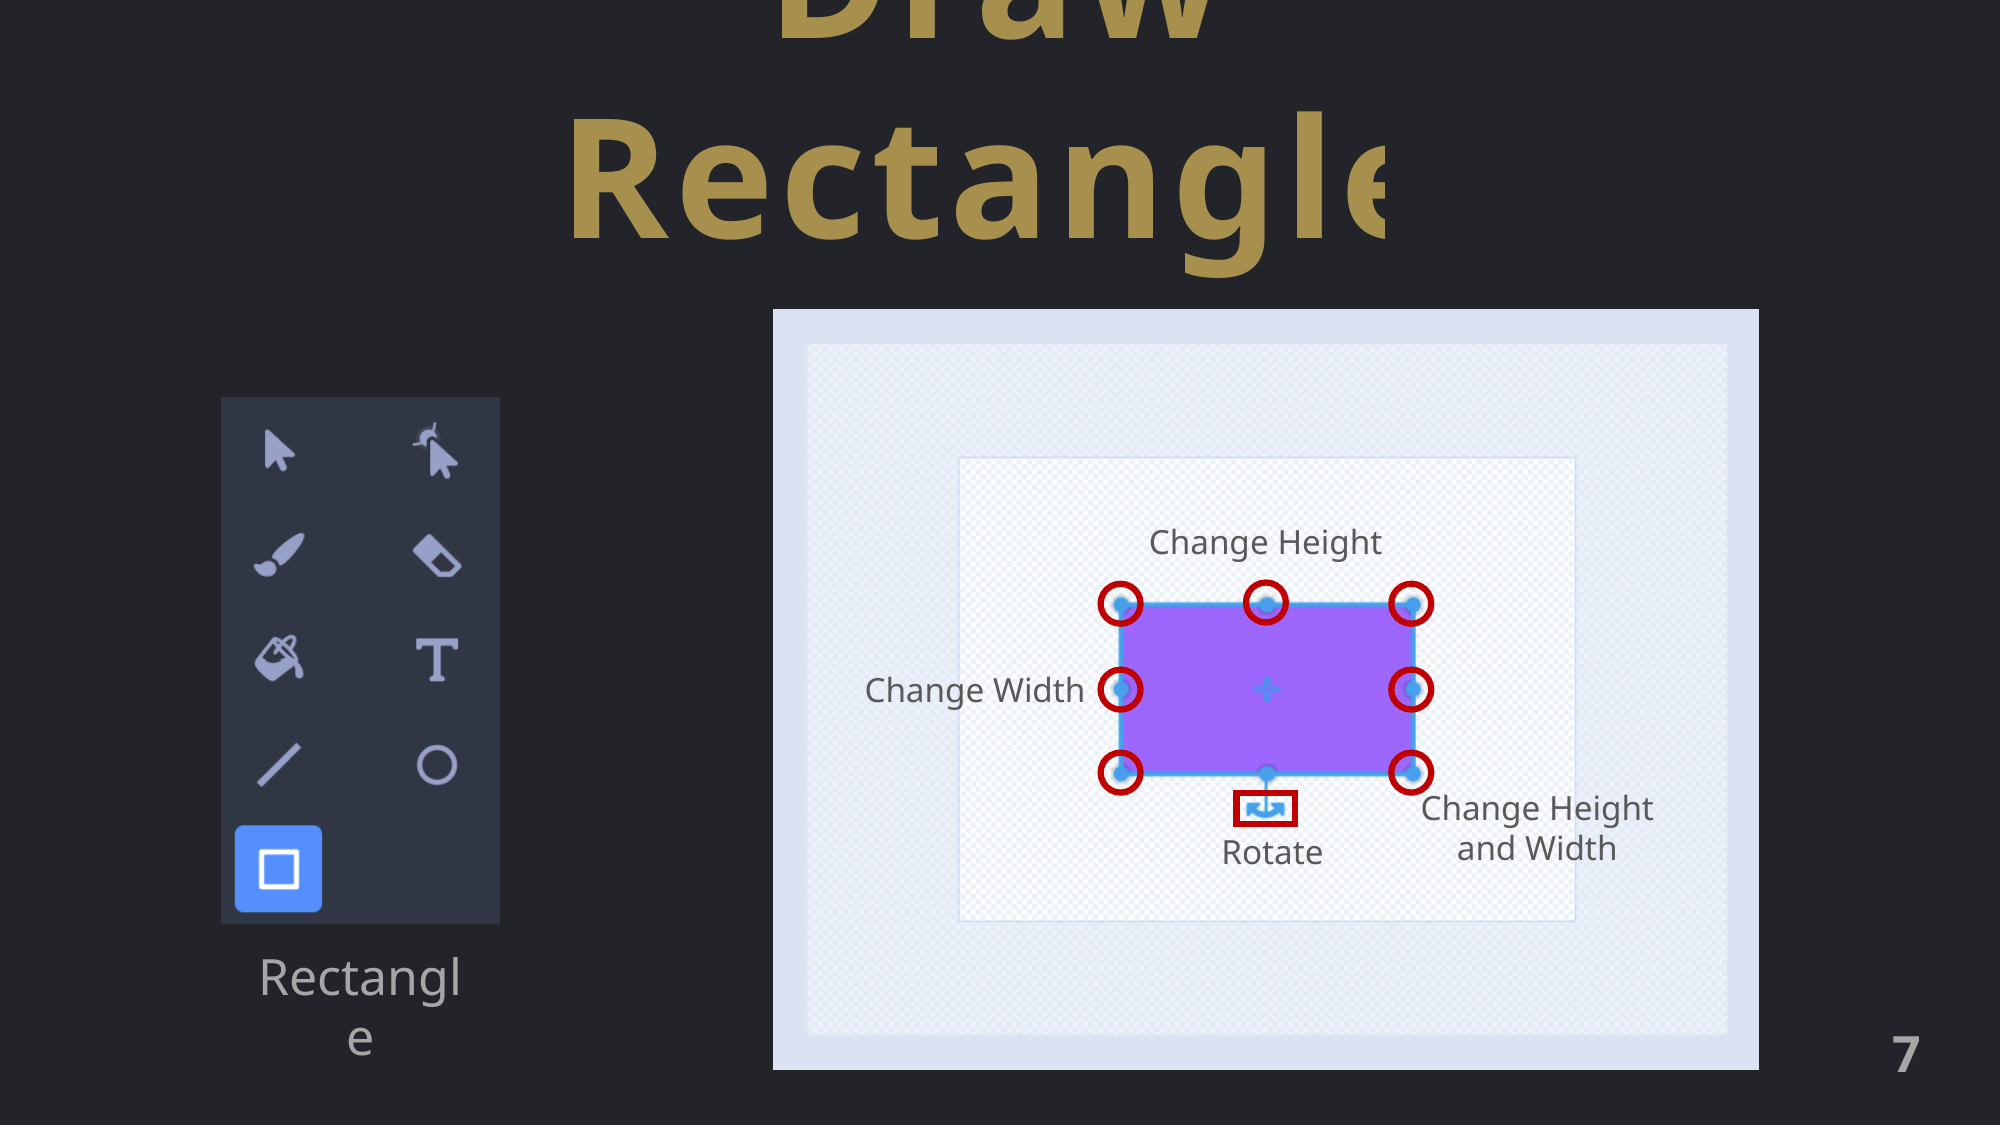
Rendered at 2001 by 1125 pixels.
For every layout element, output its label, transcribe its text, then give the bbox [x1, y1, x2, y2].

text_box Draw Rectangle [364, 23, 1636, 287]
picture [221, 397, 500, 924]
picture [773, 309, 1759, 1070]
text_box Rectangle [241, 937, 480, 1073]
slide_number 7 [1485, 1026, 1936, 1087]
text_box [0, 0, 2000, 1125]
